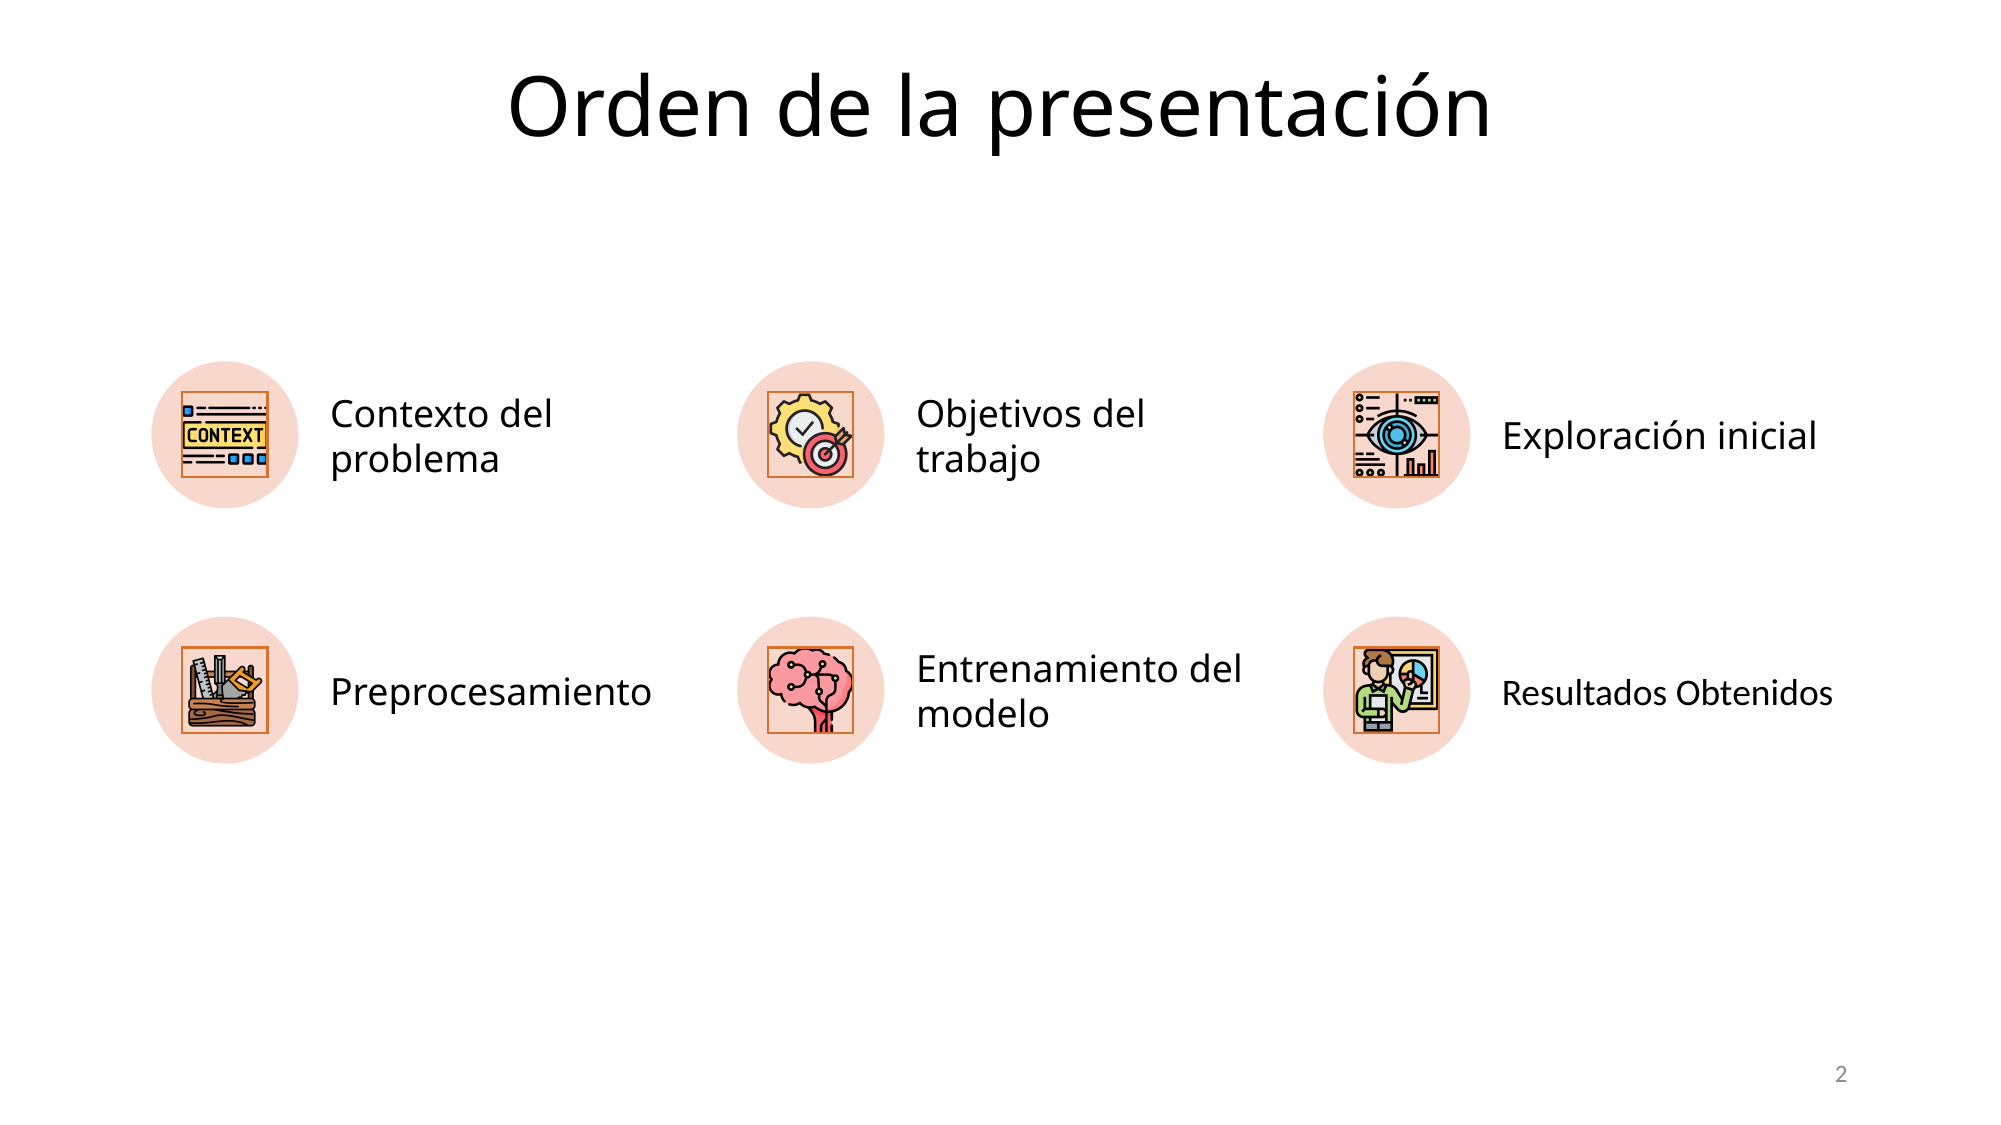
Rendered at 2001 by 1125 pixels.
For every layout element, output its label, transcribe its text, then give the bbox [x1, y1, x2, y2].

slide_number 2 [1412, 1042, 1863, 1103]
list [138, 244, 1862, 881]
title Orden de la presentación [139, 22, 1863, 163]
